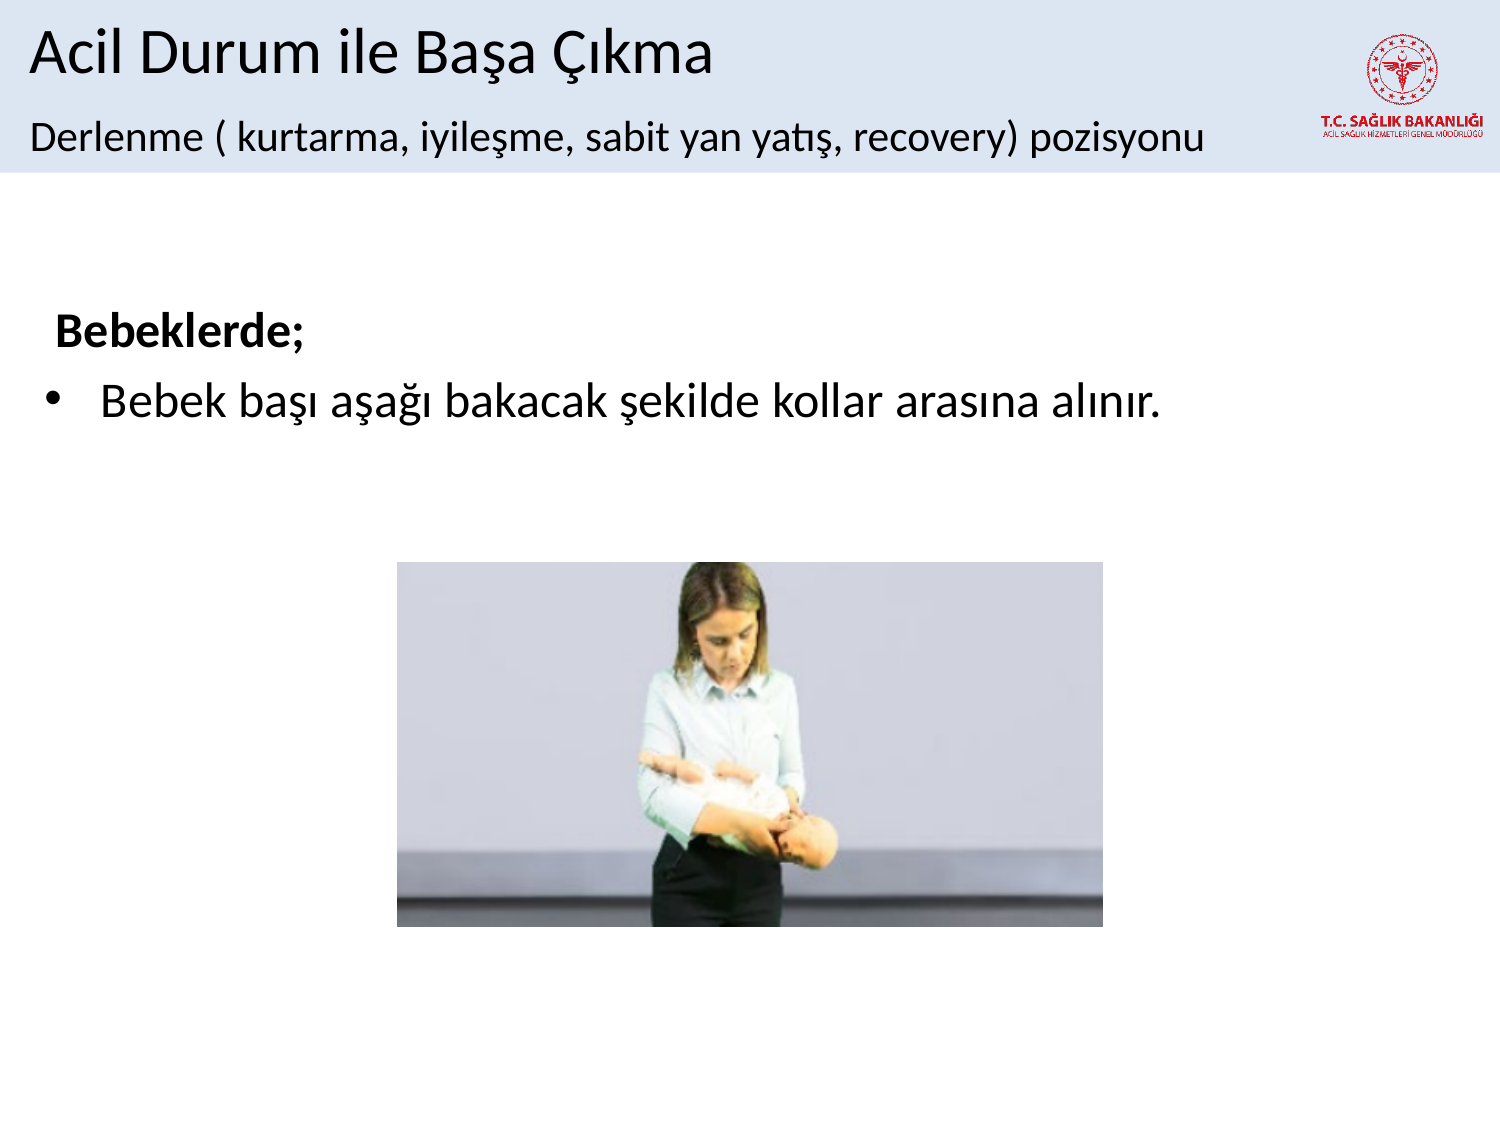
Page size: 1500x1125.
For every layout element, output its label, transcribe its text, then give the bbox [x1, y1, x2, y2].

title Acil Durum ile Başa Çıkma Derlenme ( kurtarma, iyileşme, sabit yan yatış, recovery) pozisyonu [0, 0, 1500, 173]
picture [1321, 34, 1483, 139]
text_box Bebeklerde; Bebek başı aşağı bakacak şekilde kollar arasına alınır. [29, 219, 1483, 490]
picture [397, 562, 1103, 928]
